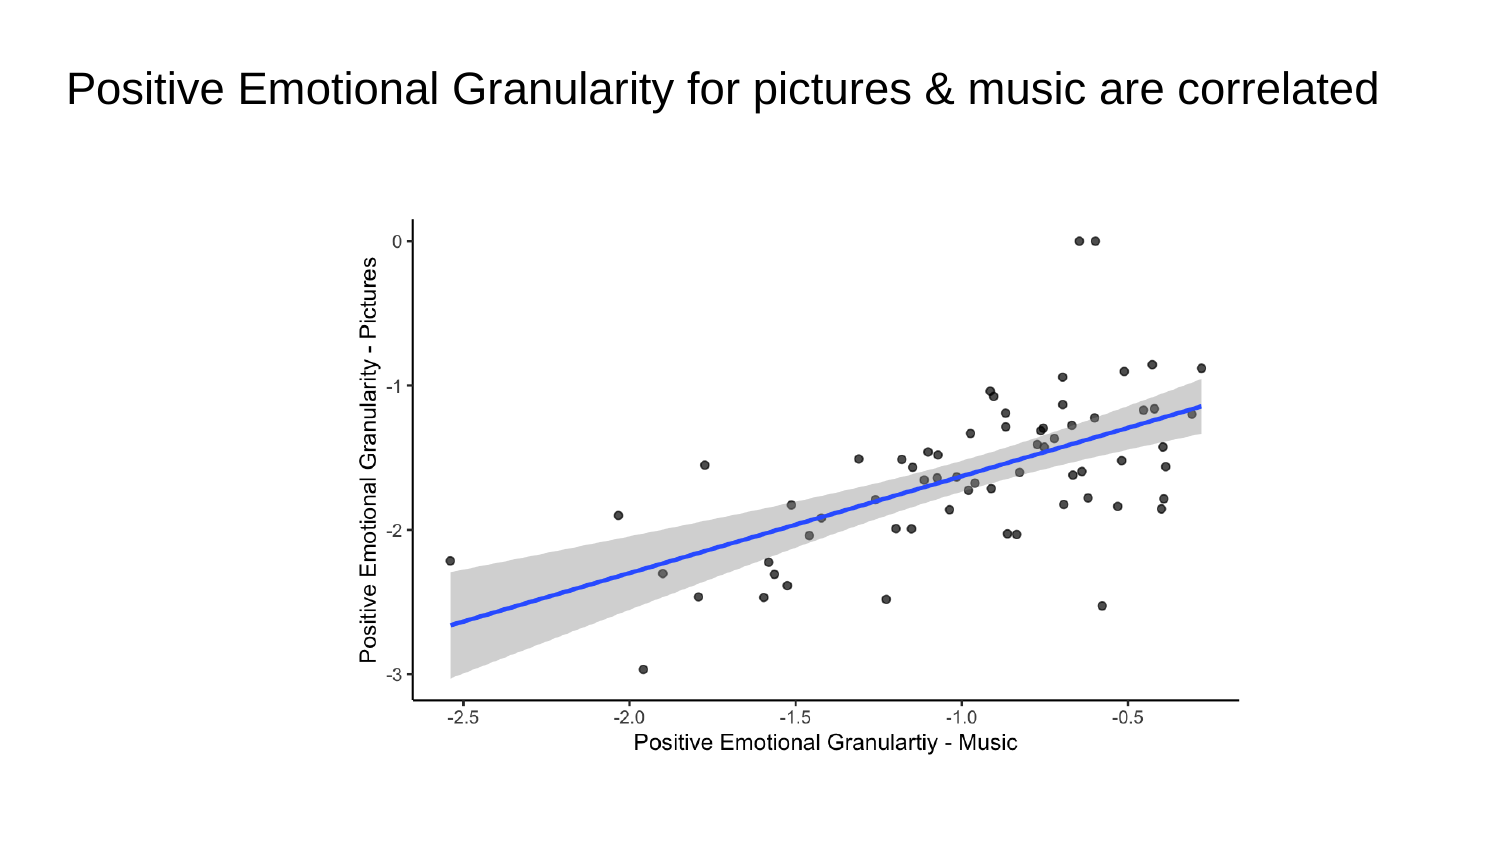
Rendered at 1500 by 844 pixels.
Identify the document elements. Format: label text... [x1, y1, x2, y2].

picture [348, 208, 1250, 766]
title Positive Emotional Granularity for pictures & music are correlated [51, 44, 1449, 139]
